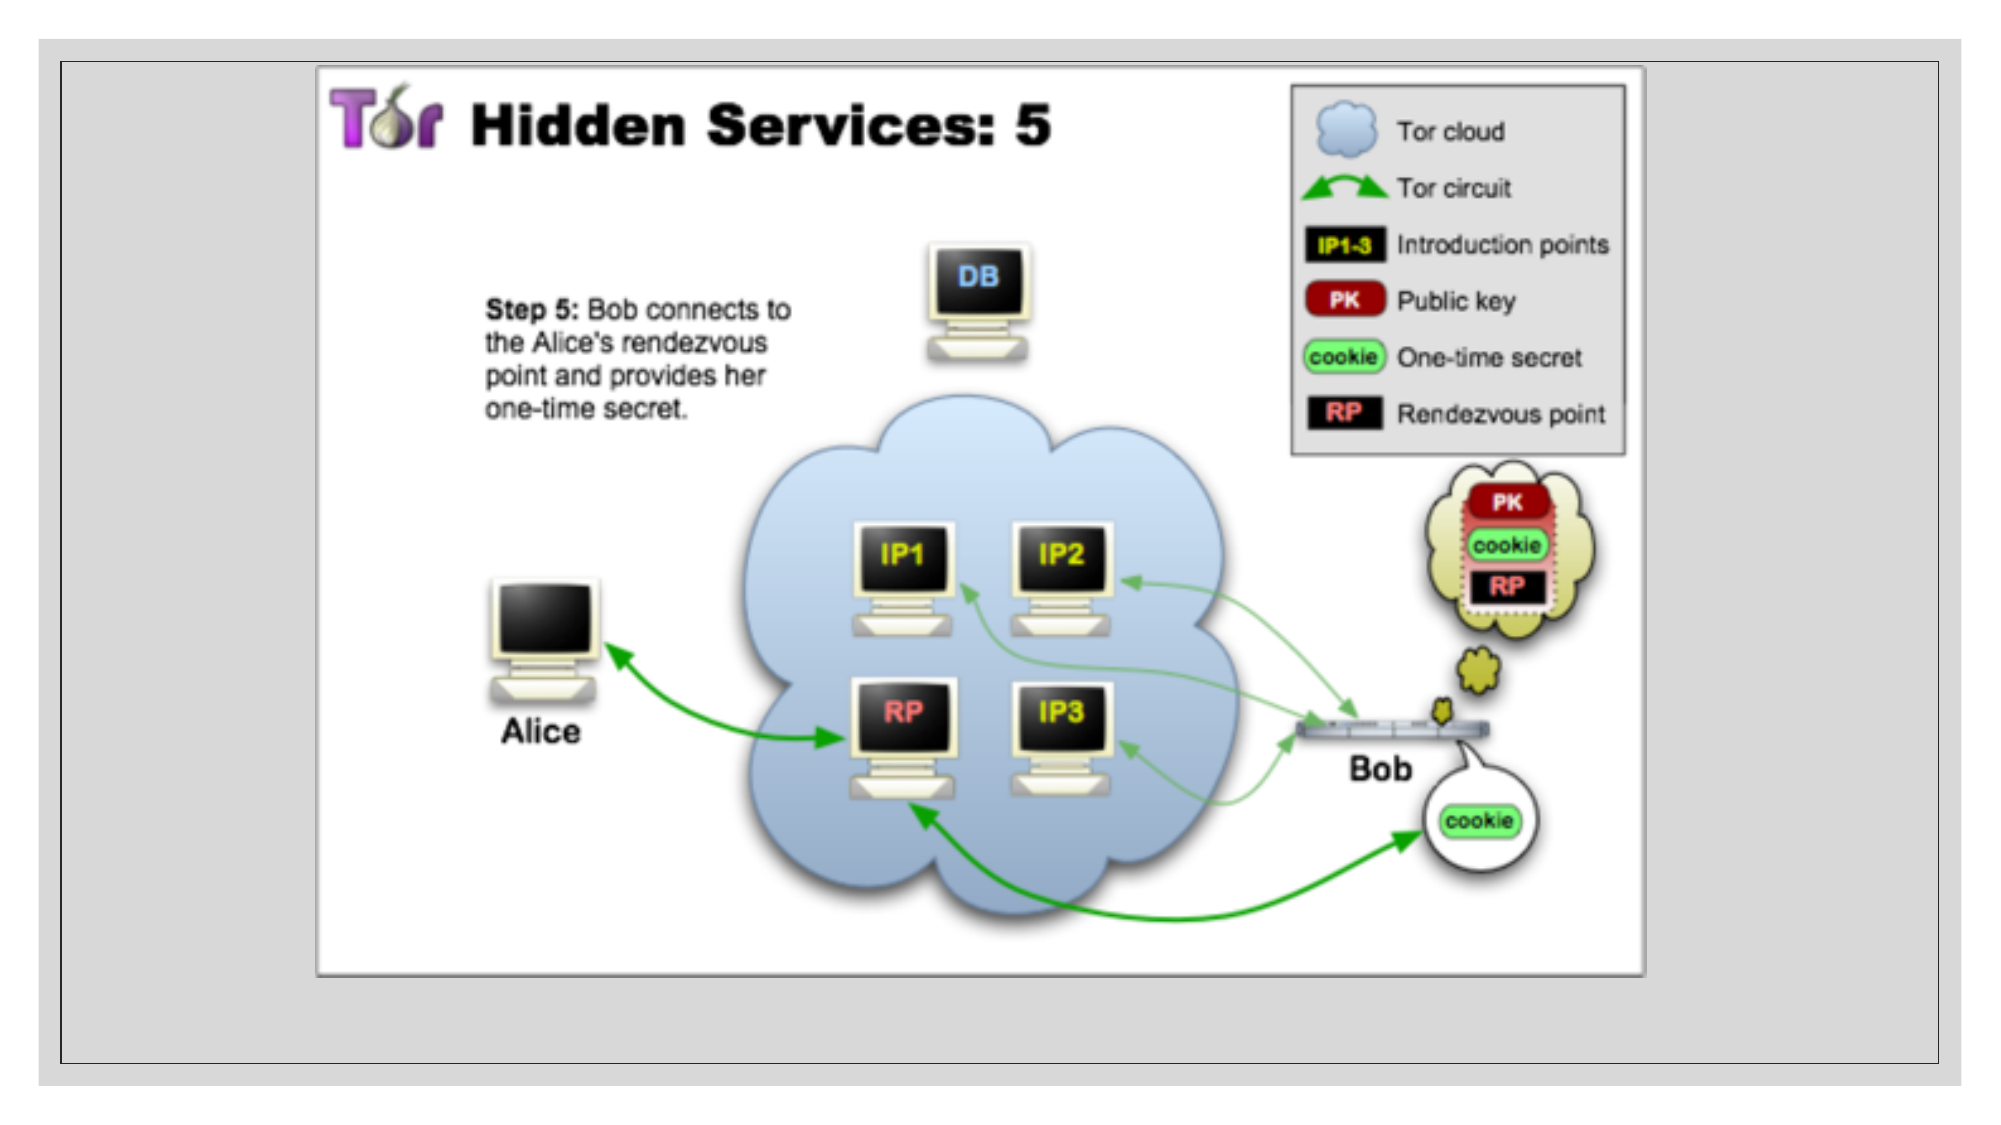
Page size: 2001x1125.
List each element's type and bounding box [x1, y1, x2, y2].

picture [315, 65, 1647, 978]
